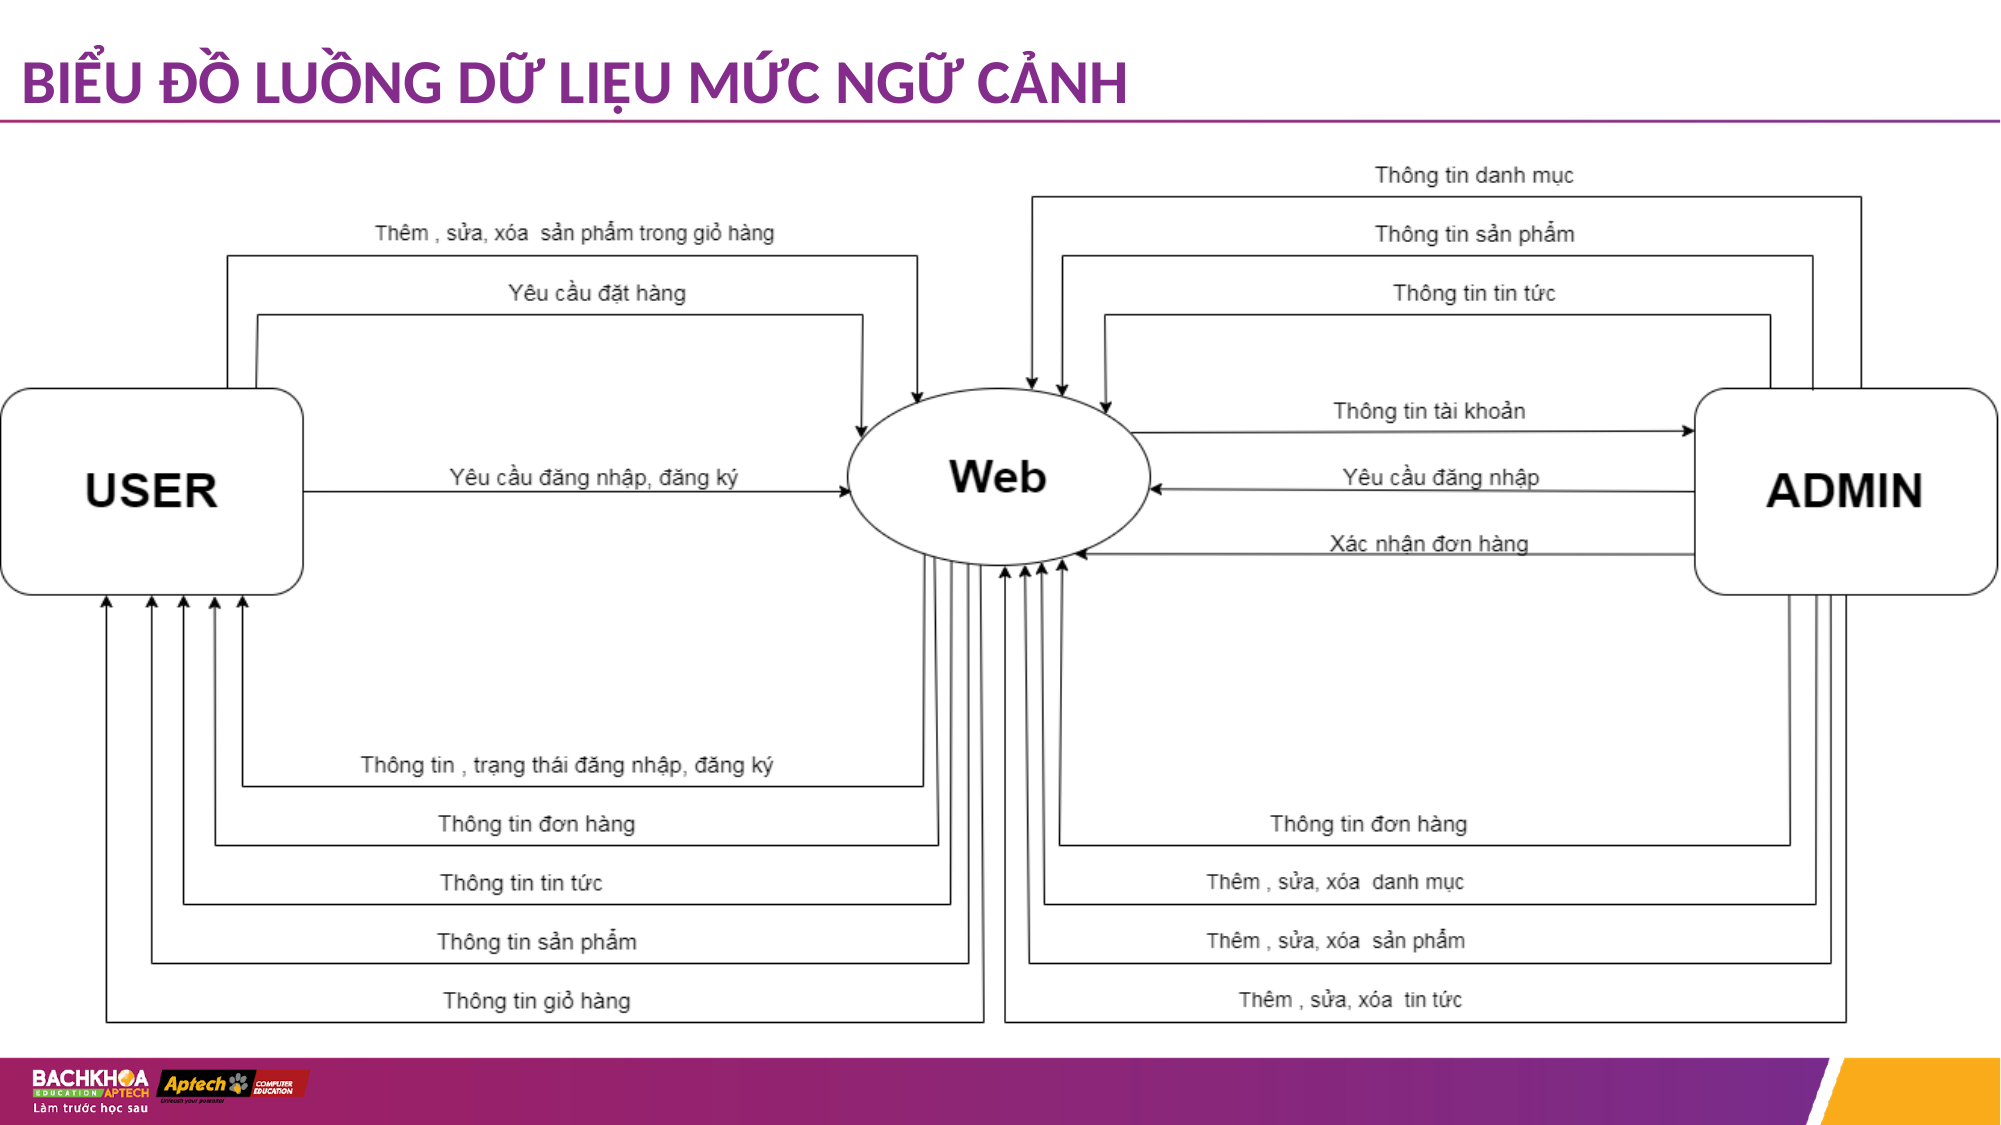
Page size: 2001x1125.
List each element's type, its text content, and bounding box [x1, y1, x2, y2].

title BIỂU ĐỒ LUỒNG DỮ LIỆU MỨC NGỮ CẢNH [6, 0, 1732, 121]
picture [0, 0, 2001, 1125]
